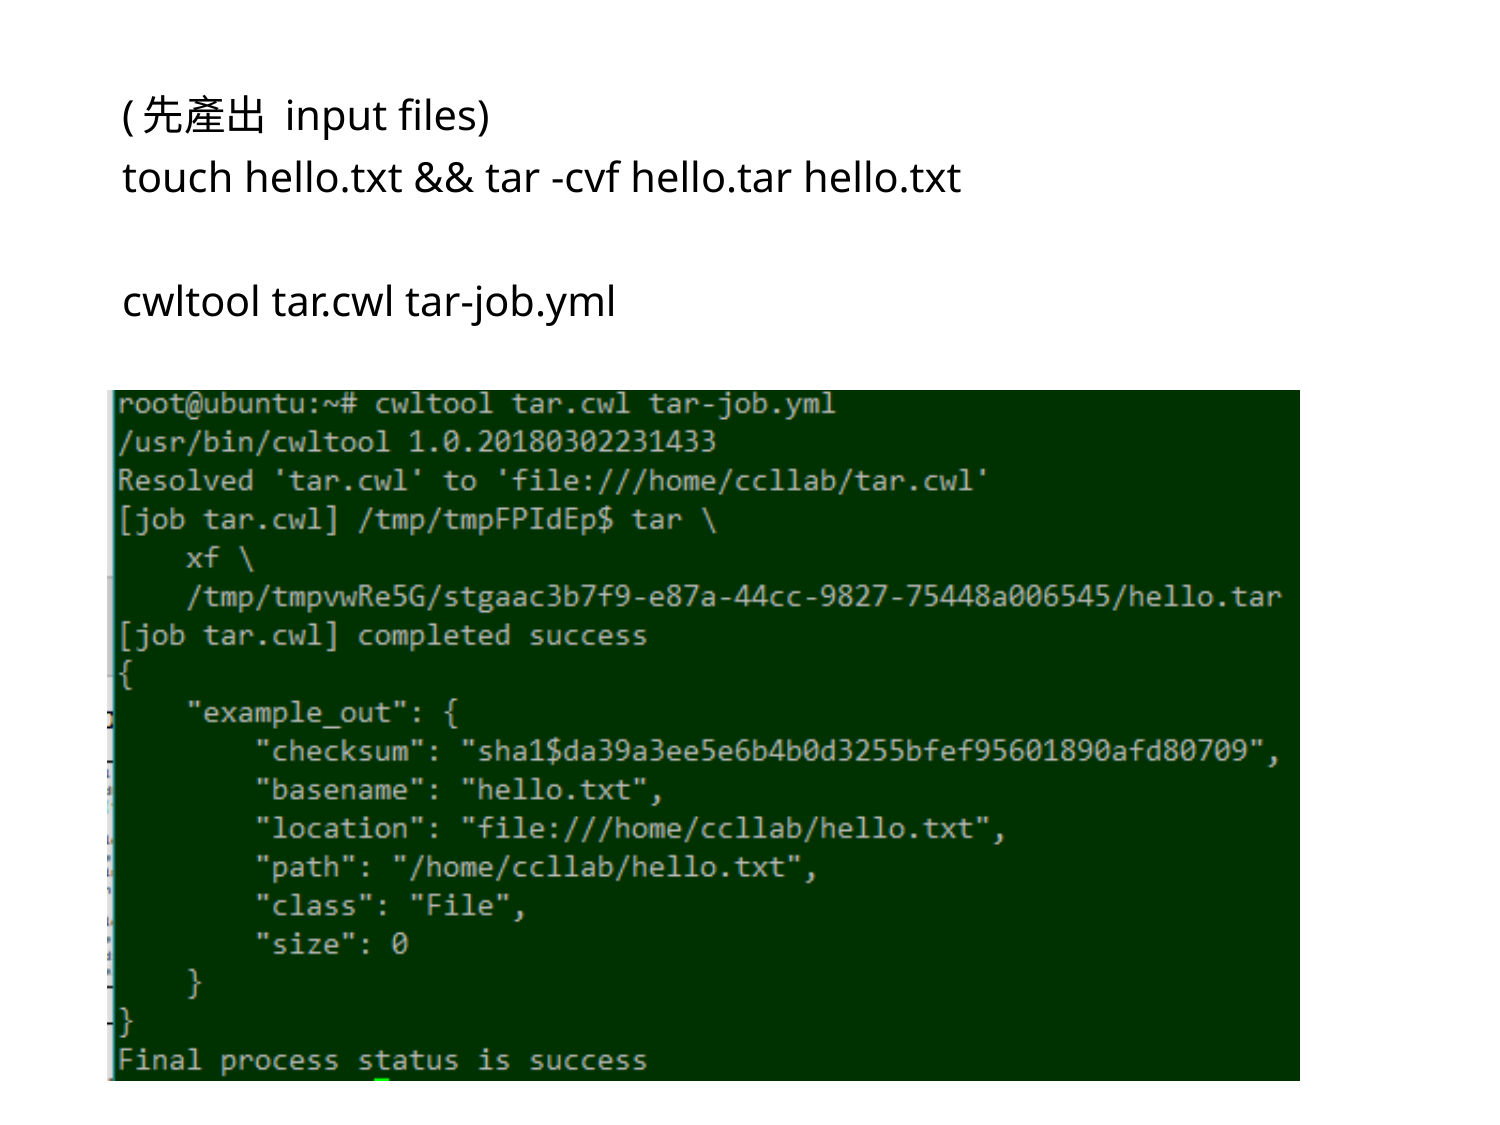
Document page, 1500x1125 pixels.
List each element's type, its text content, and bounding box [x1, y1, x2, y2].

list (先產出 input files) touch hello.txt && tar -cvf hello.tar hello.txt cwltool tar.cwl tar-job.yml [107, 87, 1401, 336]
picture [107, 390, 1300, 1081]
